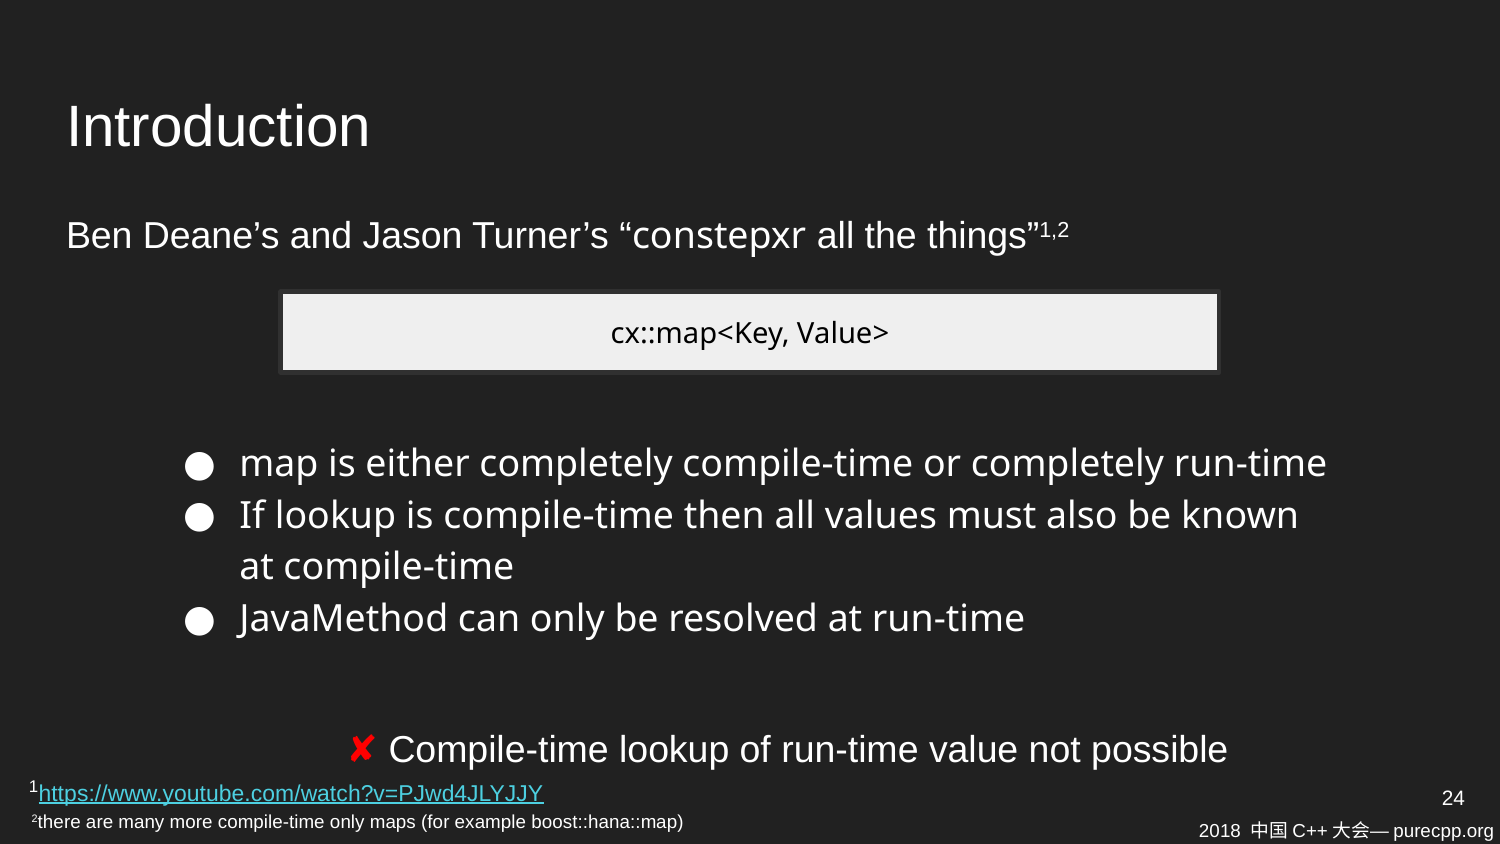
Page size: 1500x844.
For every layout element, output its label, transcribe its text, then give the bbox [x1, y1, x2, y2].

title Introduction [51, 72, 1449, 167]
text_box cx::map<Key, Value> [280, 291, 1220, 373]
list map is either completely compile-time or completely run-time If lookup is compile-time then all values must also be known at compile-time JavaMethod can only be resolved at run-time [149, 417, 1351, 673]
text_box 2there are many more compile-time only maps (for example boost::hana::map) [16, 794, 713, 844]
text_box 1https://www.youtube.com/watch?v=PJwd4JLYJJY [13, 756, 788, 835]
list ✘ Compile-time lookup of run-time value not possible [51, 703, 1449, 773]
list Ben Deane’s and Jason Turner’s “constepxr all the things”1,2 [51, 189, 1449, 276]
slide_number 24 [1389, 764, 1480, 830]
